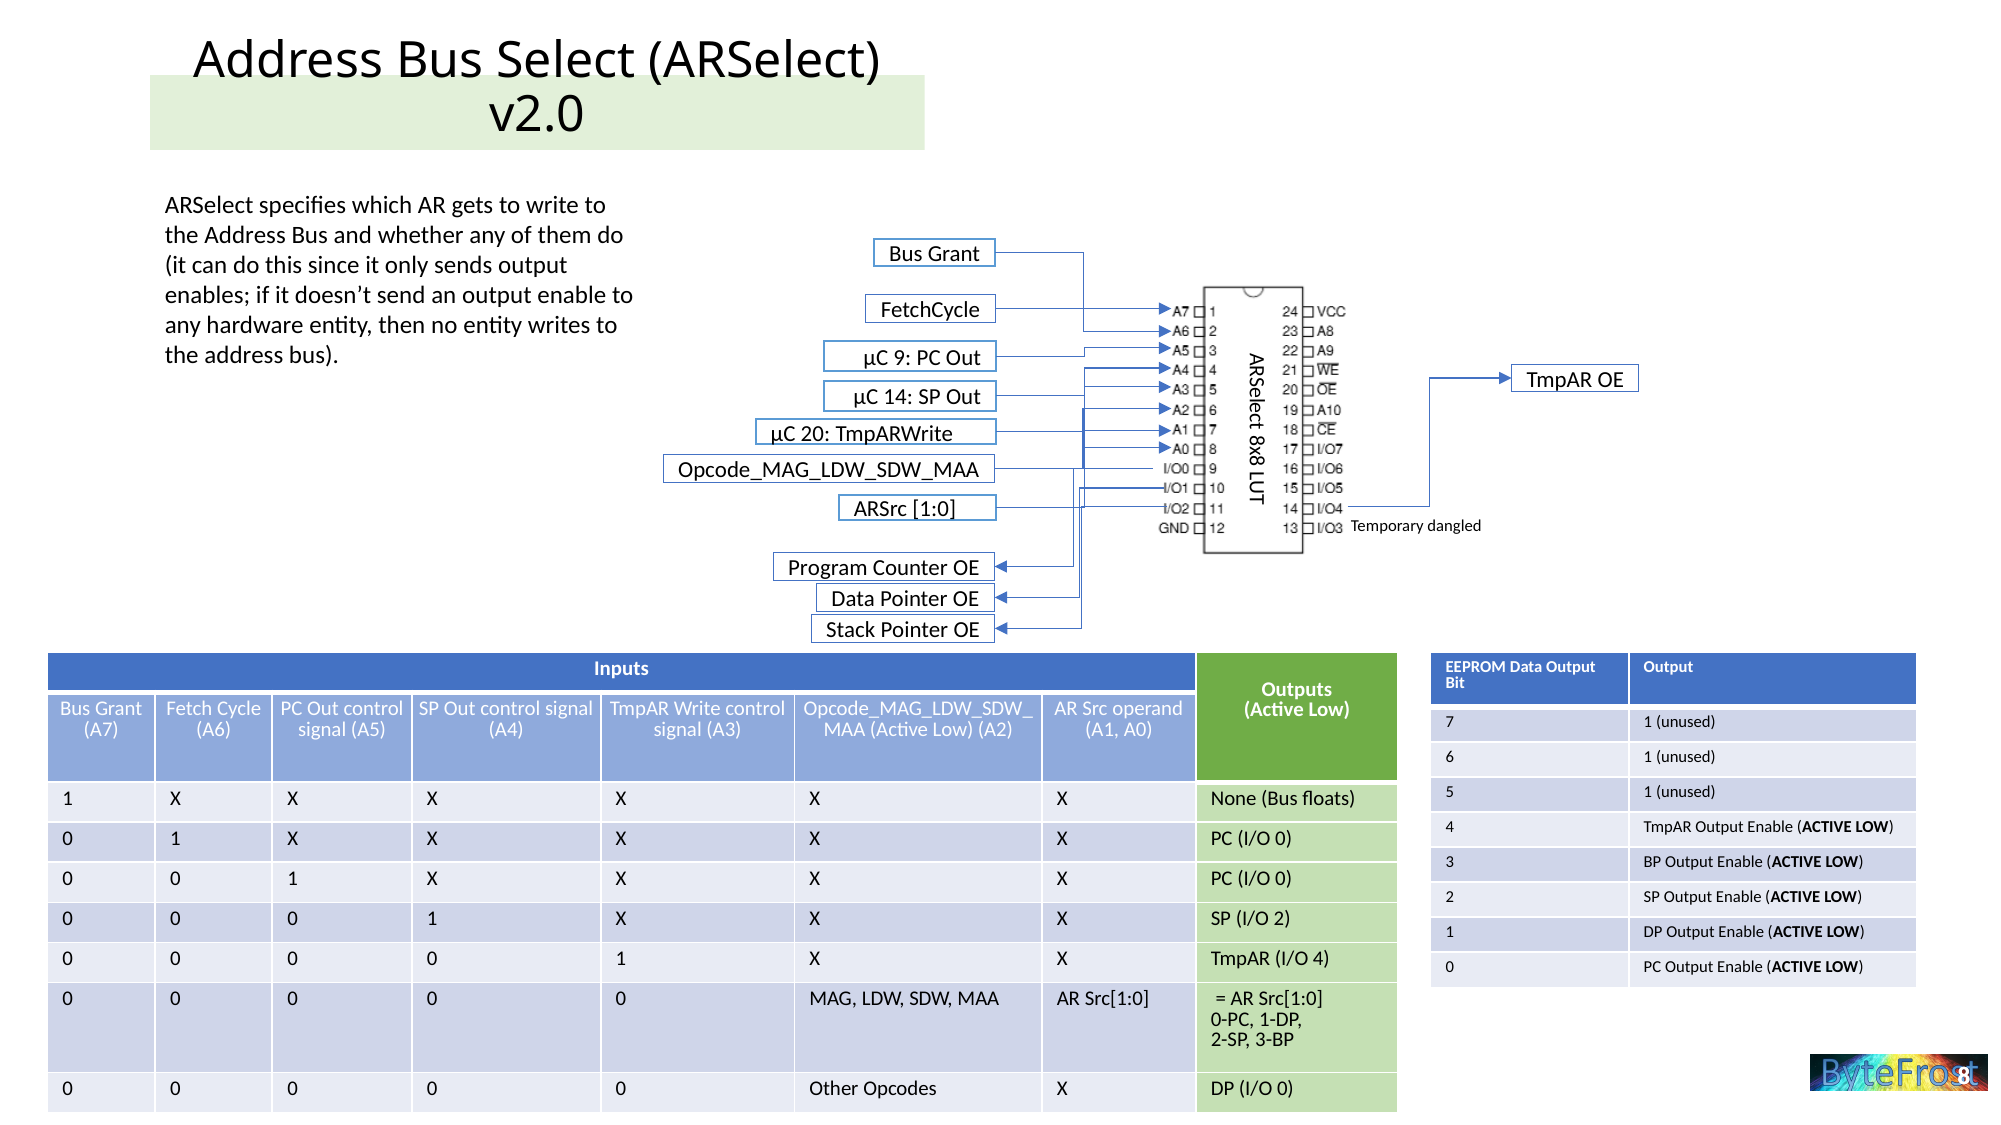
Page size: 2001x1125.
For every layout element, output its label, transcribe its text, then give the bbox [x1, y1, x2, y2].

table_cell 1 (unused) [1630, 743, 1916, 776]
text_box µC 9: PC Out [823, 340, 997, 372]
table_cell X [413, 863, 600, 902]
table_cell 7 [1431, 710, 1628, 741]
table_cell X [795, 943, 1041, 982]
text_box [995, 408, 1172, 430]
table_cell 0 [273, 903, 411, 942]
table_cell X [413, 823, 600, 861]
table_cell 4 [1431, 813, 1628, 846]
table_cell = AR Src[1:0] 0-PC, 1-DP, 2-SP, 3-BP [1197, 983, 1397, 1072]
table_cell X [1043, 903, 1195, 942]
title Address Bus Select (ARSelect) v2.0 [150, 75, 925, 150]
text_box Bus Grant [873, 238, 996, 267]
table_cell 0 [156, 903, 271, 942]
table_cell 0 [602, 1073, 794, 1112]
table_header EEPROM Data Output Bit [1431, 653, 1628, 704]
table_cell 0 [156, 943, 271, 982]
table_cell 0 [48, 823, 154, 861]
table_cell X [795, 903, 1041, 942]
table_cell X [1043, 783, 1195, 821]
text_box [1347, 378, 1511, 507]
text_box Data Pointer OE [816, 583, 995, 612]
table_cell 0 [273, 943, 411, 982]
table_cell 0 [48, 1073, 154, 1112]
text_box Temporary dangled [1348, 507, 1497, 543]
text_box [995, 386, 1172, 408]
table_cell 0 [273, 1073, 411, 1112]
table_cell 0 [156, 983, 271, 1072]
table_cell X [1043, 943, 1195, 982]
table_cell 0 [413, 1073, 600, 1112]
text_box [995, 308, 1172, 332]
text_box Program Counter OE [773, 552, 995, 581]
table_cell X [795, 823, 1041, 861]
text_box Stack Pointer OE [811, 614, 995, 643]
table_cell 1 [602, 943, 794, 982]
table_cell 1 (unused) [1630, 710, 1916, 741]
table_cell 0 [48, 983, 154, 1072]
table_cell X [795, 863, 1041, 902]
table_cell PC Output Enable (ACTIVE LOW) [1630, 953, 1916, 987]
table_cell 0 [1431, 953, 1628, 987]
text_box µC 20: TmpARWrite [755, 418, 995, 445]
picture [1810, 1054, 1988, 1091]
text_box TmpAR OE [1511, 364, 1639, 392]
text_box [995, 430, 1172, 447]
table_cell AR Src operand (A1, A0) [1043, 695, 1195, 781]
text_box ARSelect specifies which AR gets to write to the Address Bus and whether any of them do (it can do this since it only sends output enables; if it doesn’t send an output enable to any hardware entity, then no entity writes to the address bus). [149, 181, 653, 376]
table_cell SP Output Enable (ACTIVE LOW) [1630, 883, 1916, 916]
table_cell X [602, 783, 794, 821]
table_cell BP Output Enable (ACTIVE LOW) [1630, 848, 1916, 881]
table_cell X [602, 903, 794, 942]
table_cell 3 [1431, 848, 1628, 881]
table_cell 2 [1431, 883, 1628, 916]
text_box µC 14: SP Out [823, 380, 995, 412]
table_cell 0 [48, 863, 154, 902]
table_cell Bus Grant (A7) [48, 695, 154, 781]
table_cell Fetch Cycle (A6) [156, 695, 271, 781]
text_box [995, 252, 1172, 308]
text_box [995, 367, 1172, 386]
table_cell MAG, LDW, SDW, MAA [795, 983, 1041, 1072]
table_cell X [1043, 823, 1195, 861]
table_cell None (Bus floats) [1197, 785, 1397, 821]
table_cell X [602, 823, 794, 861]
table_header Output [1630, 653, 1916, 704]
table_cell 1 [48, 783, 154, 821]
table_cell 6 [1431, 743, 1628, 776]
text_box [995, 487, 1165, 598]
table_cell X [413, 783, 600, 821]
table_cell X [1043, 863, 1195, 902]
table_cell Opcode_MAG_LDW_SDW_MAA (Active Low) (A2) [795, 695, 1041, 781]
table_cell DP Output Enable (ACTIVE LOW) [1630, 918, 1916, 951]
table_cell X [795, 783, 1041, 821]
table_cell 0 [413, 983, 600, 1072]
table_cell TmpAR Output Enable (ACTIVE LOW) [1630, 813, 1916, 846]
table_cell 0 [156, 1073, 271, 1112]
table_cell SP Out control signal (A4) [413, 695, 600, 781]
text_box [995, 447, 1172, 508]
table_cell 1 (unused) [1630, 778, 1916, 811]
text_box FetchCycle [865, 294, 995, 323]
table_cell PC Out control signal (A5) [273, 695, 411, 781]
table_cell 1 [1431, 918, 1628, 951]
table_cell PC (I/O 0) [1197, 863, 1397, 902]
table_cell 0 [48, 903, 154, 942]
text_box ARSrc [1:0] [838, 494, 995, 521]
table_cell 1 [273, 863, 411, 902]
table_cell AR Src[1:0] [1043, 983, 1195, 1072]
table_cell X [1043, 1073, 1195, 1112]
table_cell 1 [413, 903, 600, 942]
table_cell X [602, 863, 794, 902]
table_cell TmpAR (I/O 4) [1197, 943, 1397, 982]
table_cell X [273, 823, 411, 861]
table_cell 1 [156, 823, 271, 861]
table_cell 0 [48, 943, 154, 982]
table_cell 0 [602, 983, 794, 1072]
table_cell X [156, 783, 271, 821]
table_cell TmpAR Write control signal (A3) [602, 695, 794, 781]
table_cell PC (I/O 0) [1197, 823, 1397, 861]
table_cell Other Opcodes [795, 1073, 1041, 1112]
table_cell 0 [413, 943, 600, 982]
table_cell 0 [156, 863, 271, 902]
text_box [995, 508, 1168, 629]
table_cell X [273, 783, 411, 821]
table_header Inputs [48, 653, 1195, 690]
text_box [995, 347, 1172, 357]
table_cell DP (I/O 0) [1197, 1073, 1397, 1112]
text_box Opcode_MAG_LDW_SDW_MAA [663, 454, 995, 483]
table_cell 5 [1431, 778, 1628, 811]
table_cell 0 [273, 983, 411, 1072]
table_cell SP (I/O 2) [1197, 903, 1397, 942]
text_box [1153, 281, 1348, 556]
table_header Outputs (Active Low) [1197, 653, 1397, 780]
